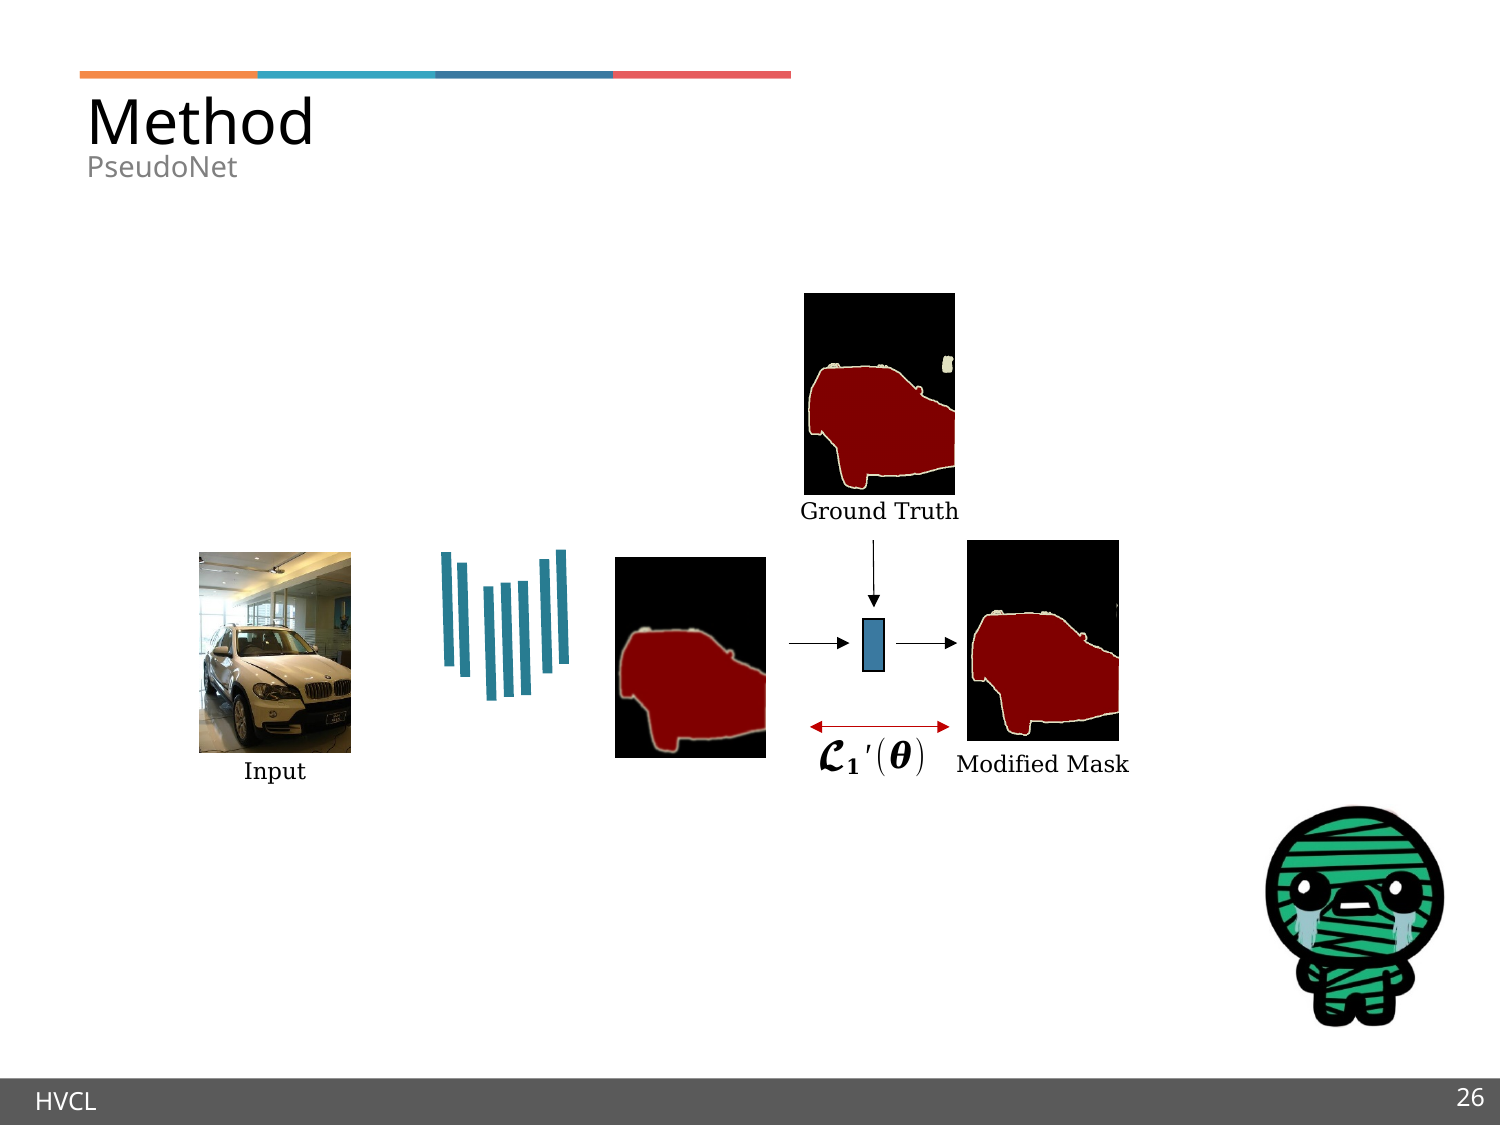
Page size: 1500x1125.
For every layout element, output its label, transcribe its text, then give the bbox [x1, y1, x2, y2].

picture [1263, 804, 1446, 1028]
text_box Modified Mask [941, 742, 1145, 785]
text_box Input [229, 754, 322, 792]
picture [199, 552, 351, 754]
text_box Method [71, 74, 691, 141]
text_box PseudoNet [71, 141, 715, 191]
picture [967, 540, 1119, 741]
picture [804, 293, 955, 495]
picture [615, 557, 766, 758]
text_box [441, 549, 570, 701]
text_box Ground Truth [785, 489, 975, 532]
text_box [862, 618, 885, 672]
slide_number 26 [1162, 1071, 1500, 1125]
